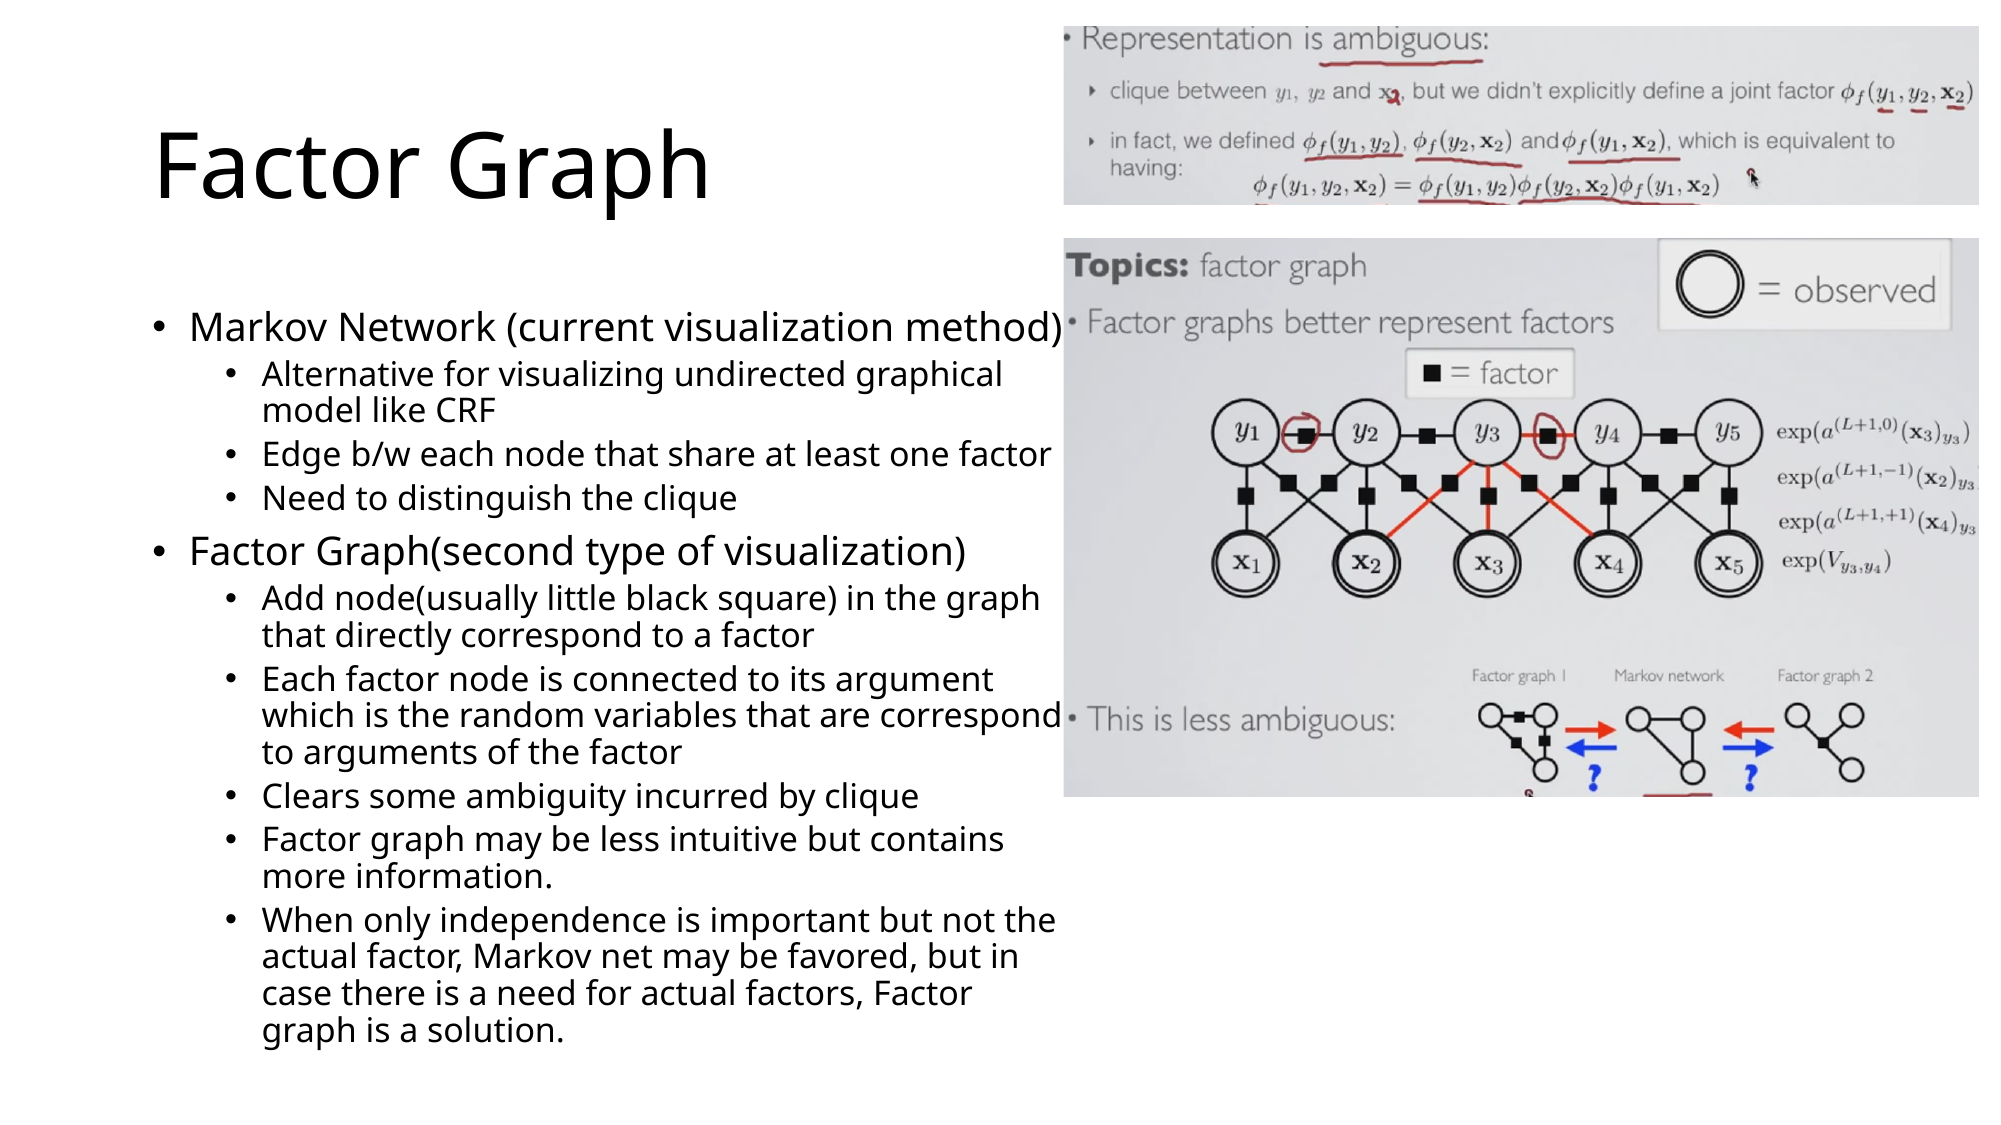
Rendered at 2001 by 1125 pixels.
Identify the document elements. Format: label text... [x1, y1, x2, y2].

title Factor Graph [137, 59, 1863, 278]
picture [1063, 26, 1980, 205]
list Markov Network (current visualization method) Alternative for visualizing undirected graphical model like CRF Edge b/w each node that share at least one factor Need to distinguish the clique Factor Graph(second type of visualization) Add node(usually little black square) in the graph that directly correspond to a factor Each factor node is connected to its argument which is the random variables that are correspond to arguments of the factor Clears some ambiguity incurred by clique Factor graph may be less intuitive but contains more information. When only independence is important but not the actual factor, Markov net may be favored, but in case there is a need for actual factors, Factor graph is a solution. [137, 299, 1083, 1081]
picture [1063, 238, 1980, 797]
